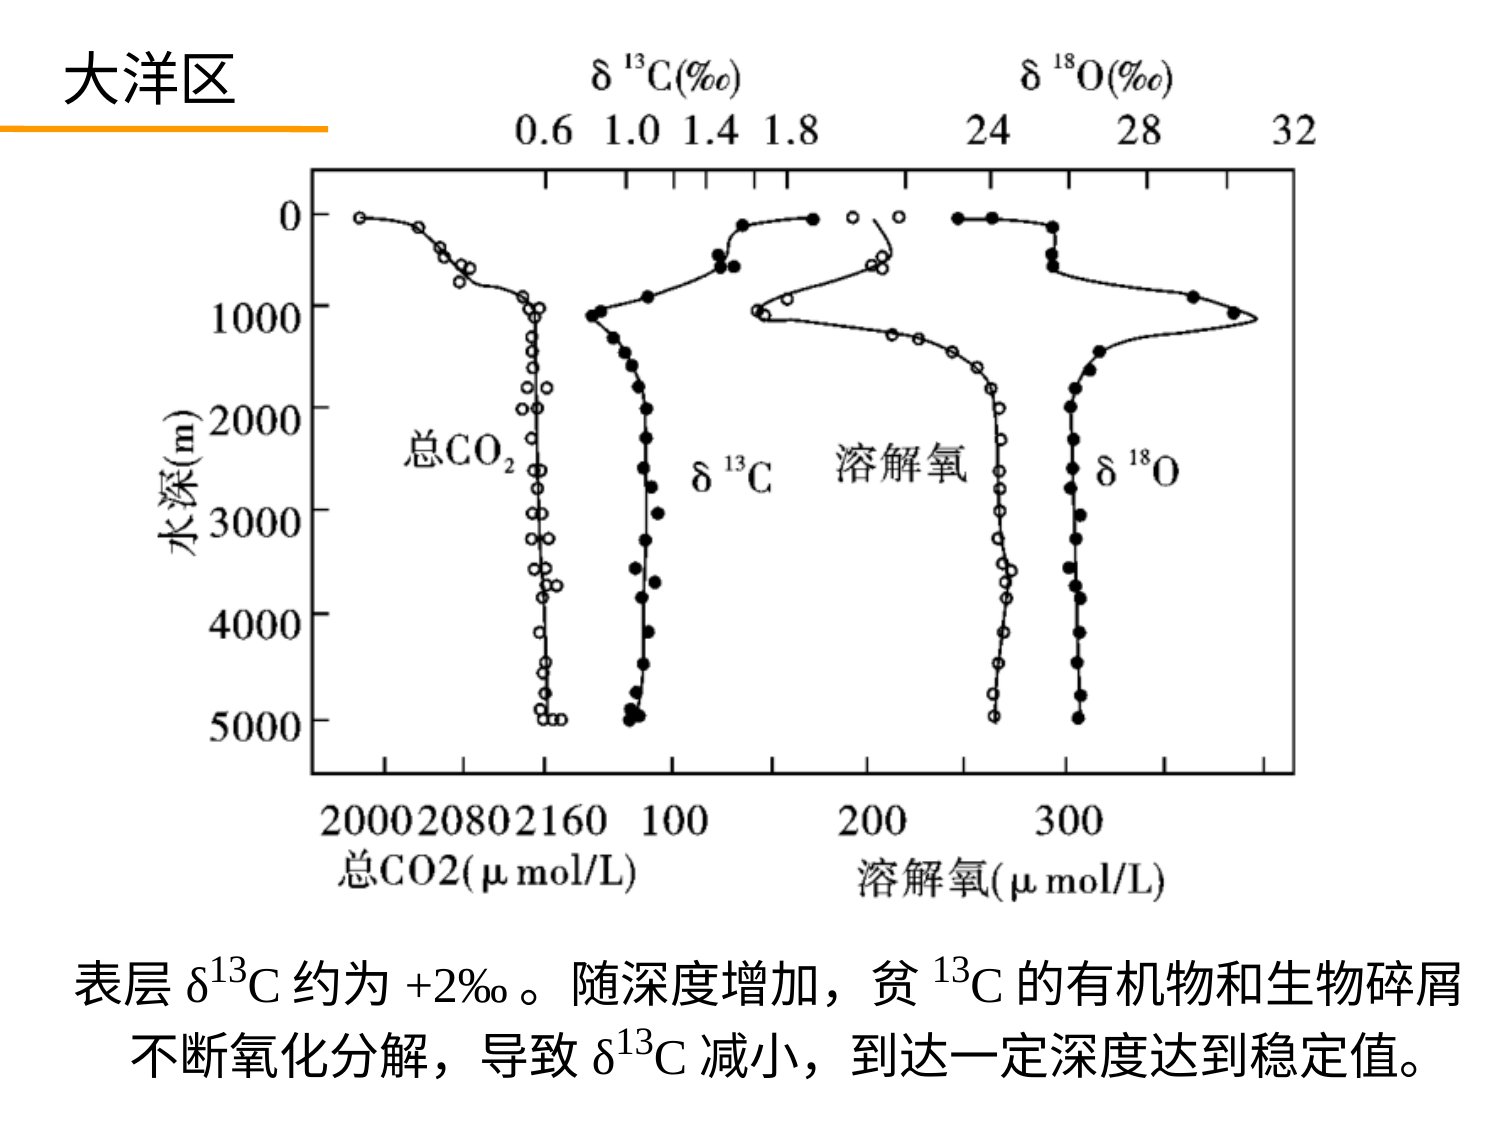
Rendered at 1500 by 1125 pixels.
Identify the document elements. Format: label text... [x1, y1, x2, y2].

picture [136, 34, 1348, 915]
list 表层δ13C约为+2‰。随深度增加，贫13C的有机物和生物碎屑不断氧化分解，导致δ13C减小，到达一定深度达到稳定值。 [58, 937, 1500, 1062]
text_box 大洋区 [48, 35, 134, 120]
